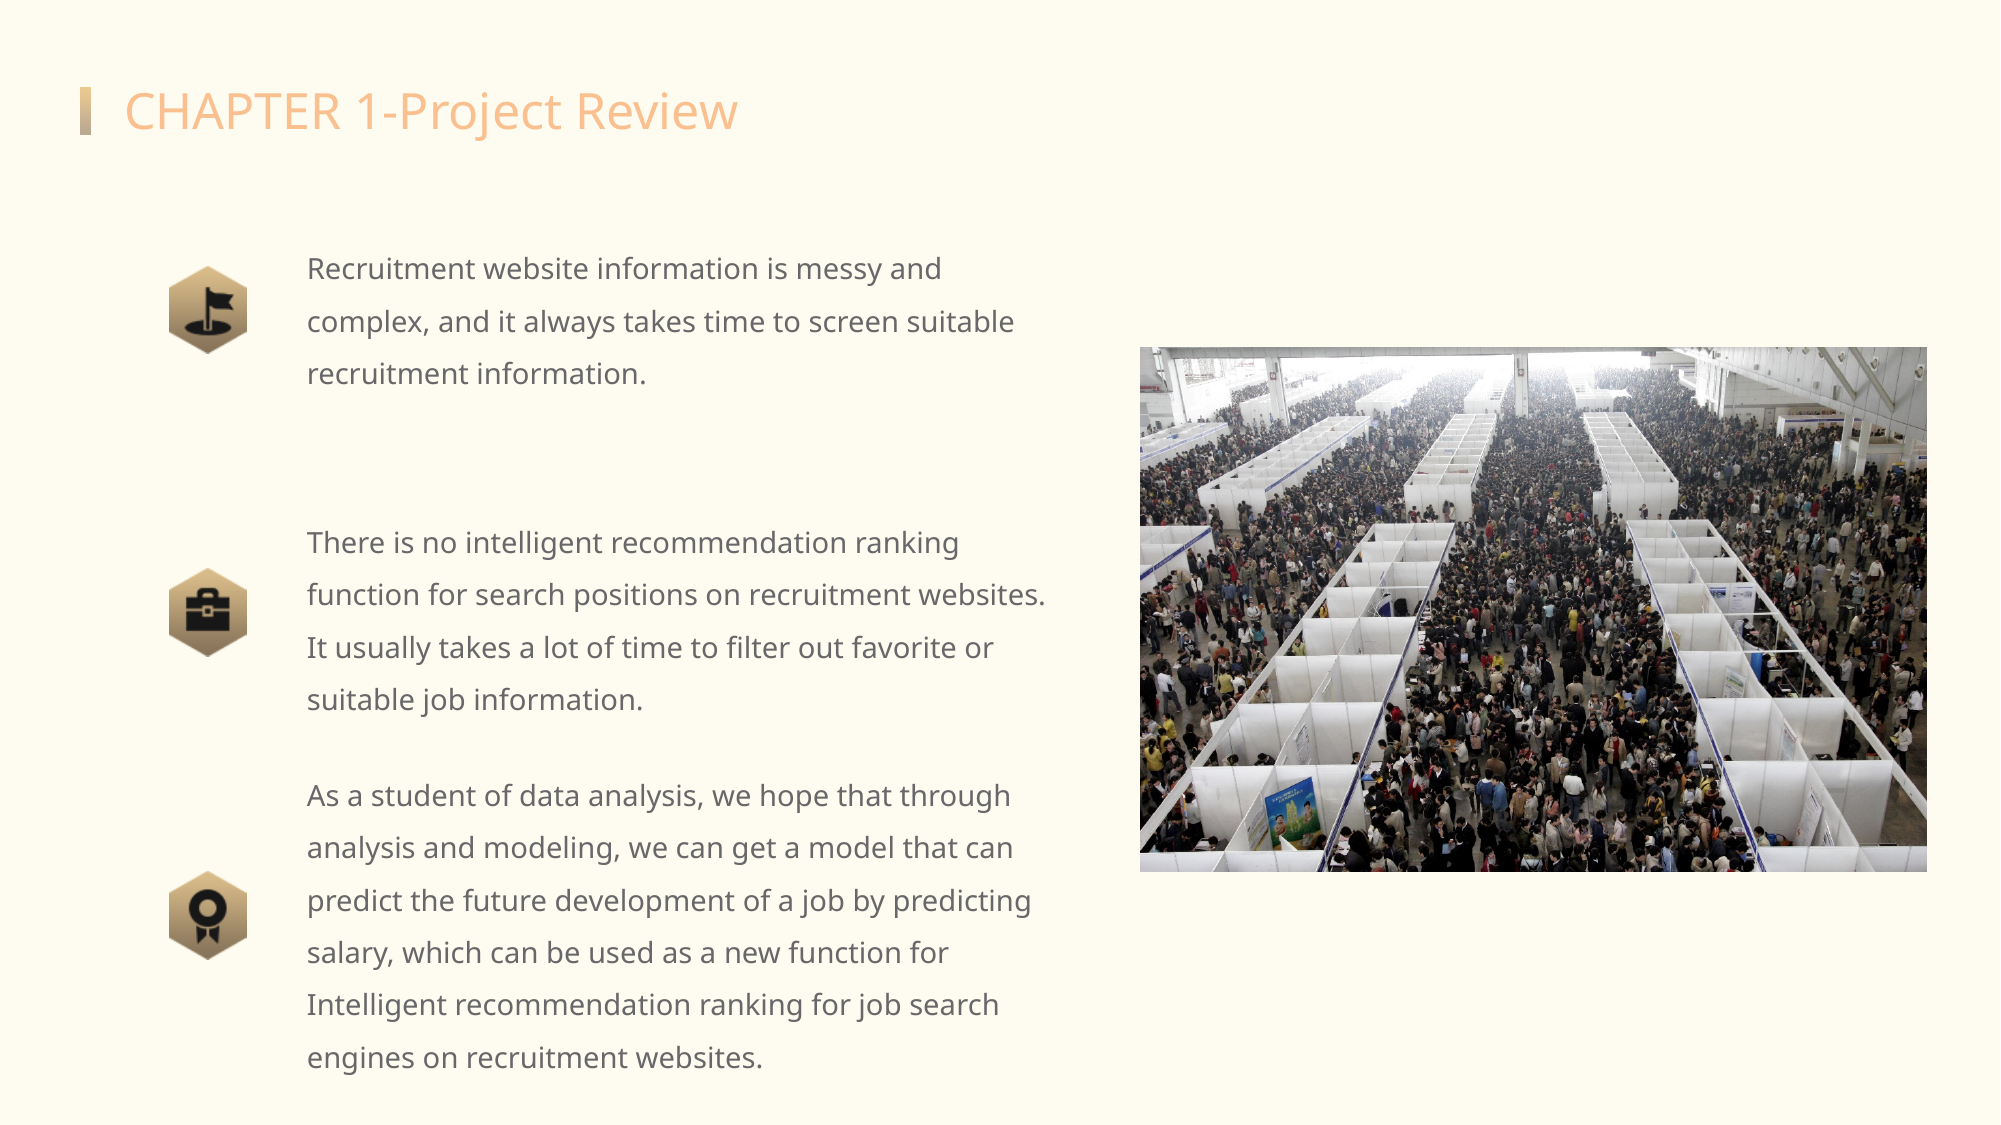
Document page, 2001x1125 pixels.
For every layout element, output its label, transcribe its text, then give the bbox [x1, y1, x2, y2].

picture [169, 265, 247, 354]
picture [169, 568, 247, 657]
text_box As a student of data analysis, we hope that through analysis and modeling, we can get a model that can predict the future development of a job by predicting salary, which can be used as a new function for Intelligent recommendation ranking for job search engines on recruitment websites. [292, 752, 1079, 1082]
picture [169, 871, 247, 960]
text_box CHAPTER 1-Project Review [109, 72, 754, 147]
text_box Recruitment website information is messy and complex, and it always takes time to screen suitable recruitment information. [292, 225, 1079, 398]
picture [80, 87, 91, 136]
picture [1139, 347, 1927, 873]
text_box There is no intelligent recommendation ranking function for search positions on recruitment websites. It usually takes a lot of time to filter out favorite or suitable job information. [292, 499, 1079, 724]
